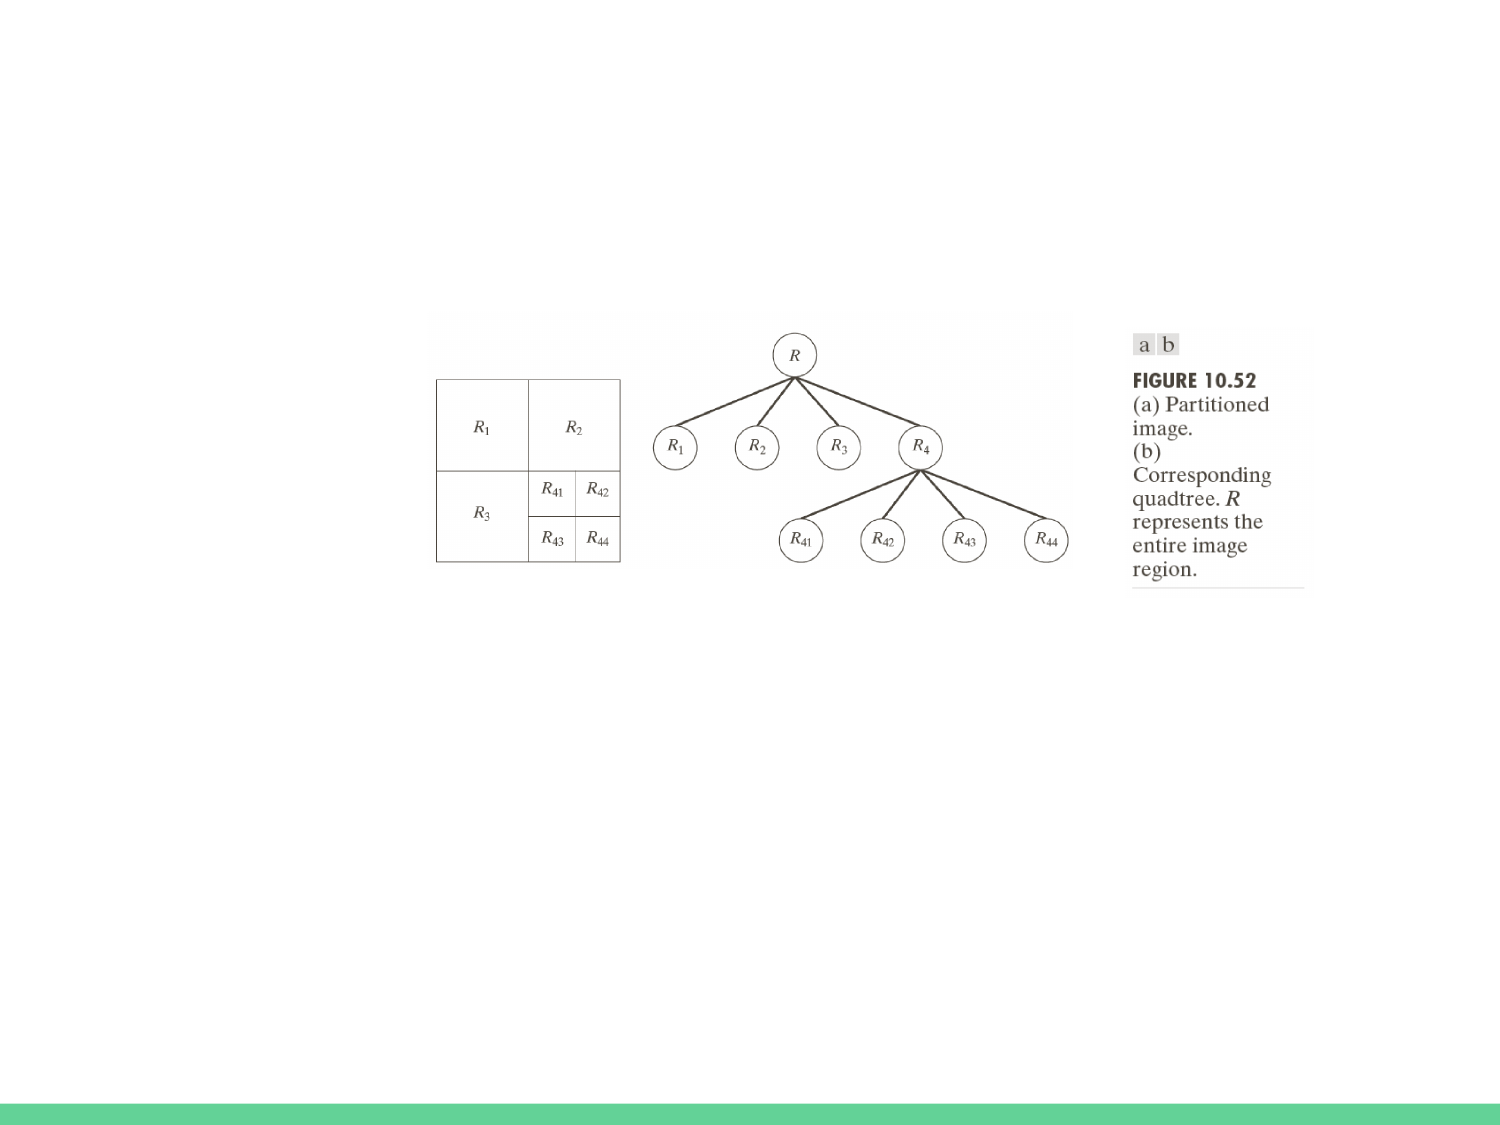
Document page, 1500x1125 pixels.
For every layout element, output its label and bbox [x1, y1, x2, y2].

picture [427, 311, 1073, 569]
picture [1124, 327, 1315, 599]
